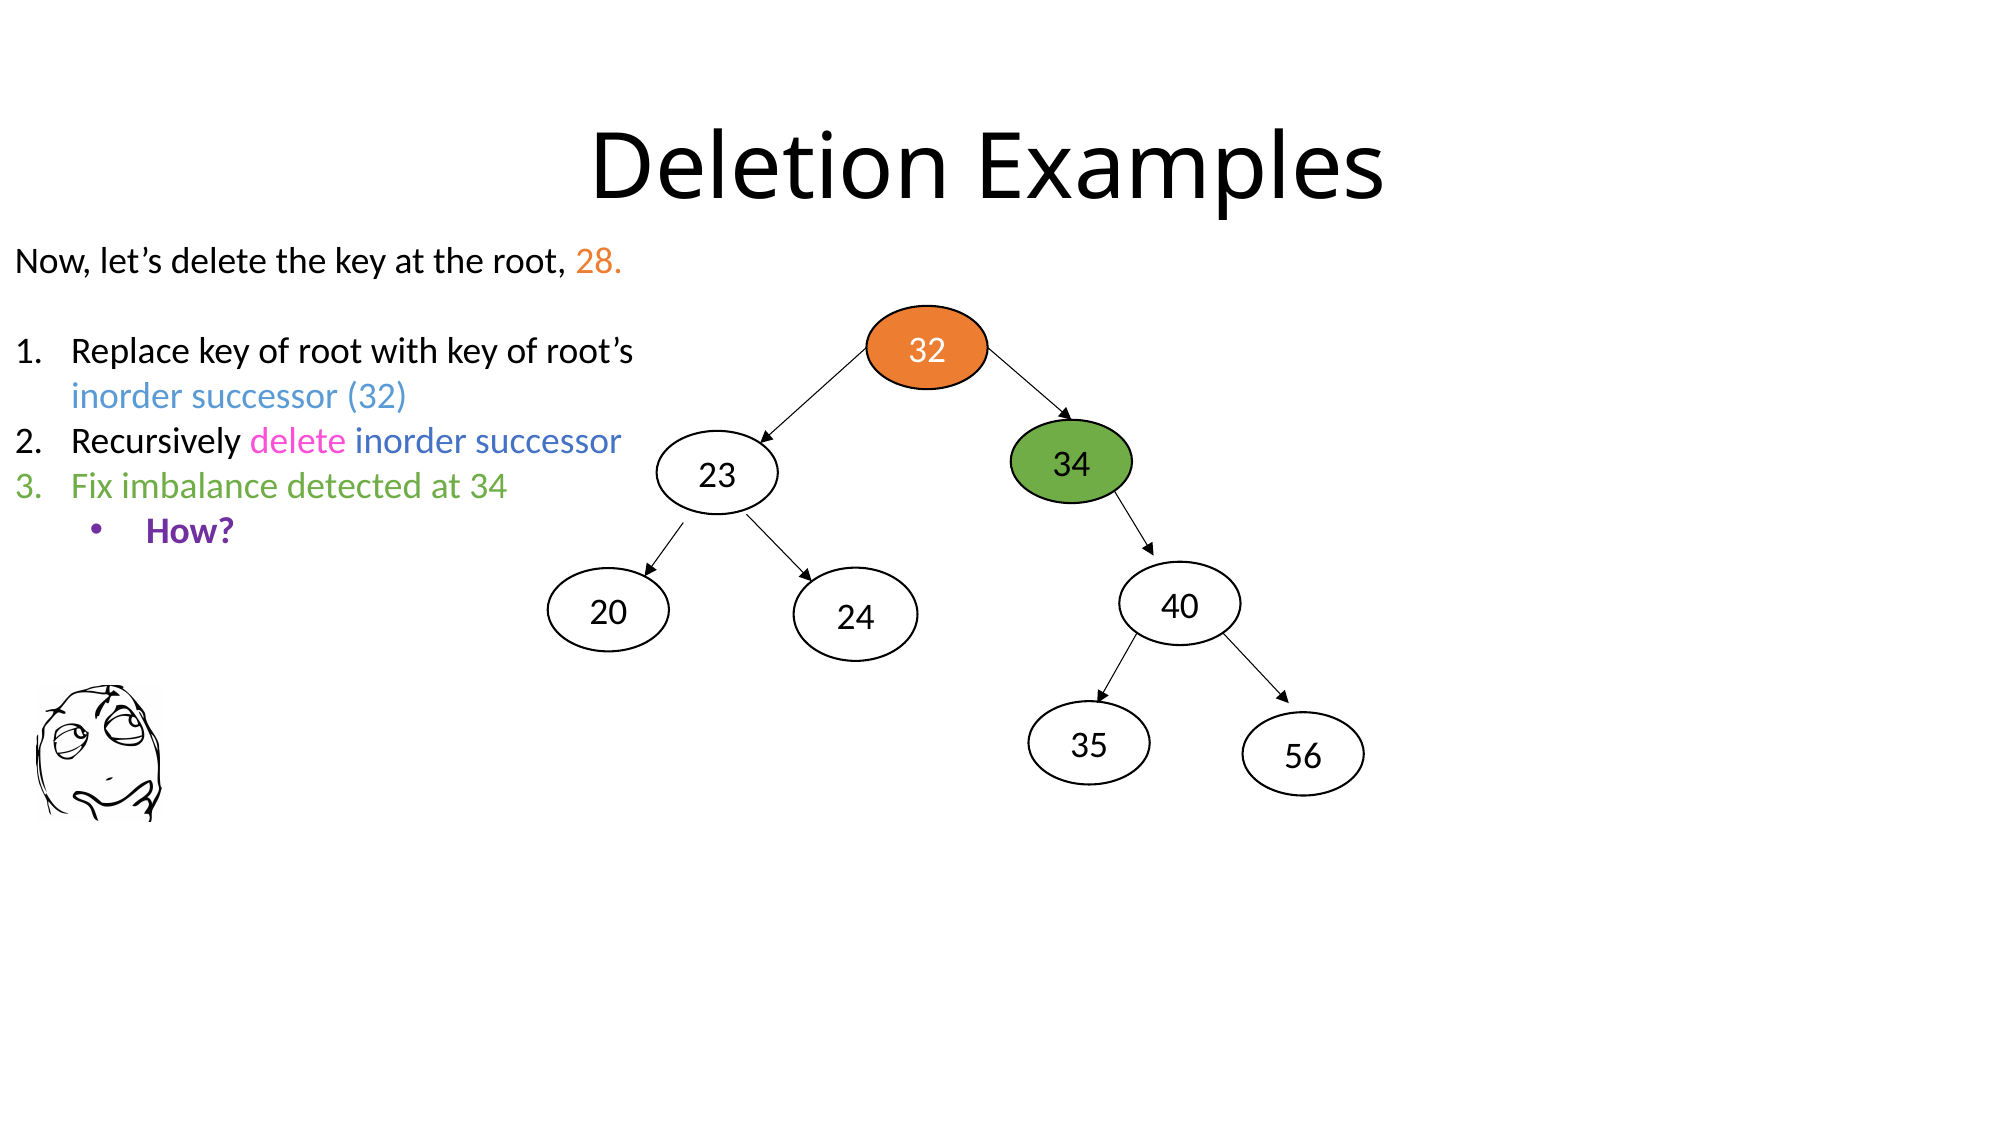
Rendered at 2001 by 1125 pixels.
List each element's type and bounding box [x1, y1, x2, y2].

text_box [746, 514, 919, 662]
text_box [0, 228, 1154, 739]
text_box [1027, 560, 1289, 786]
title [137, 59, 1863, 278]
picture [35, 685, 162, 823]
text_box [1241, 711, 1365, 797]
